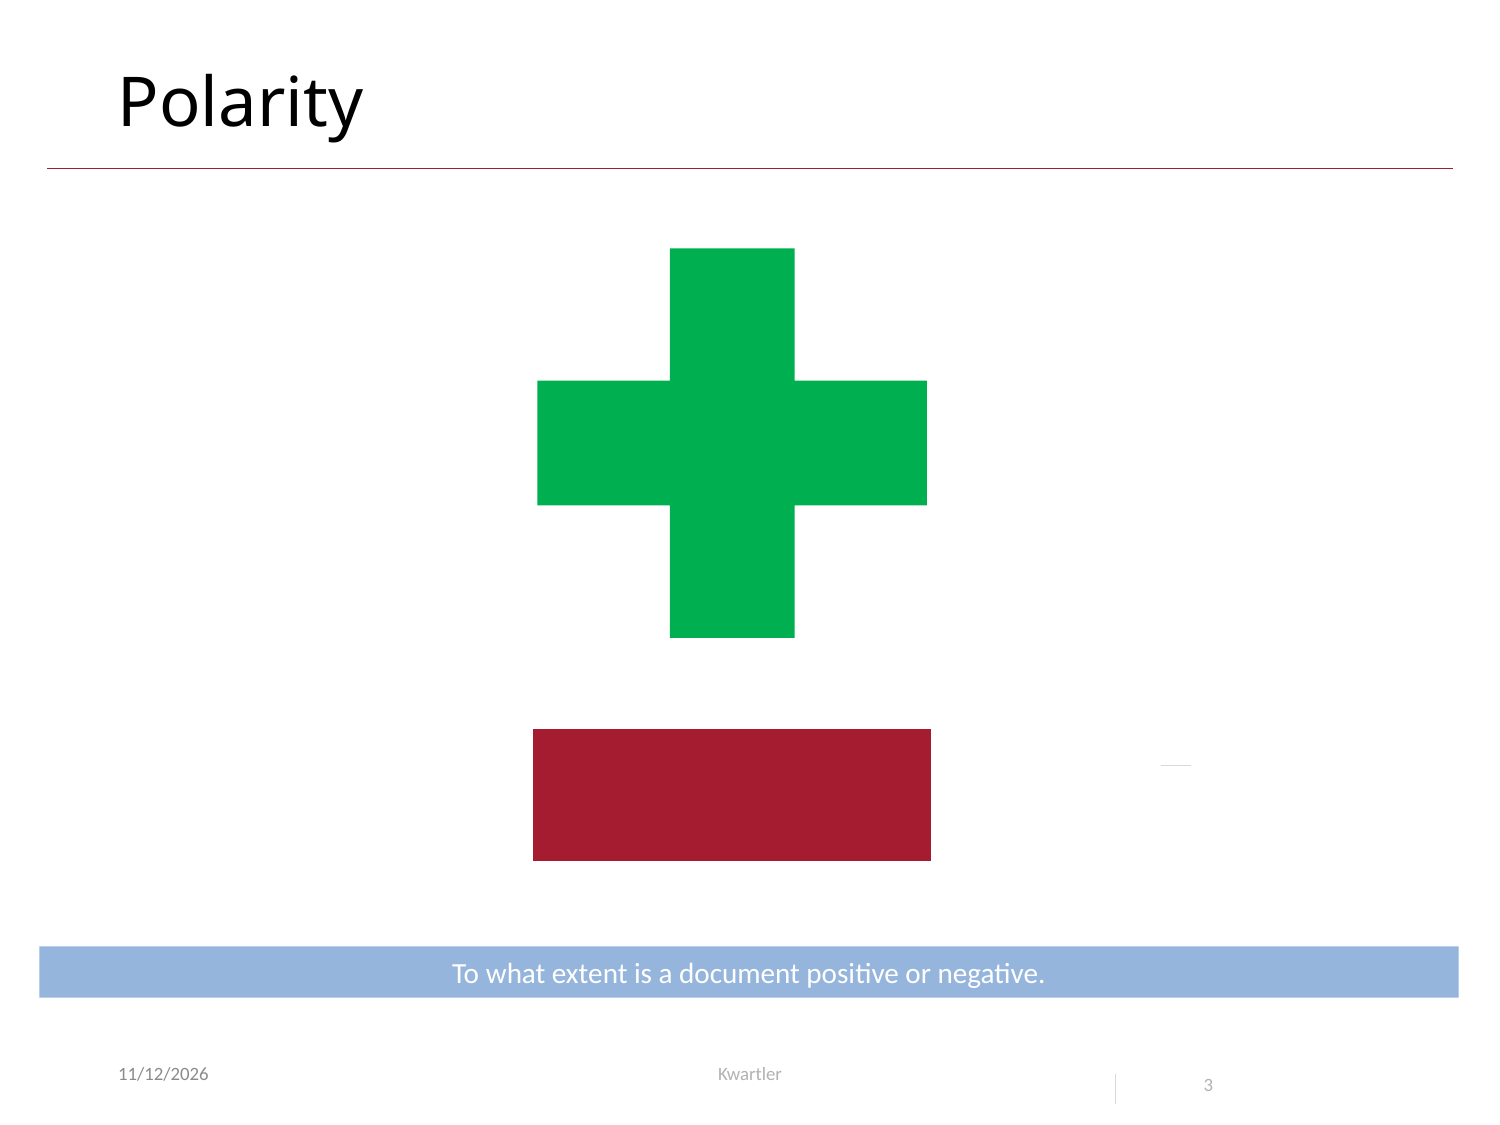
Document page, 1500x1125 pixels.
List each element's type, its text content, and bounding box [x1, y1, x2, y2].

slide_number 3 [1188, 1042, 1330, 1103]
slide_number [103, 1042, 441, 1103]
text_box [532, 728, 932, 862]
footer Kwartler [496, 1042, 1004, 1103]
text_box To what extent is a document positive or negative. [38, 945, 1460, 999]
text_box [536, 247, 928, 639]
title Polarity [103, 59, 1397, 157]
